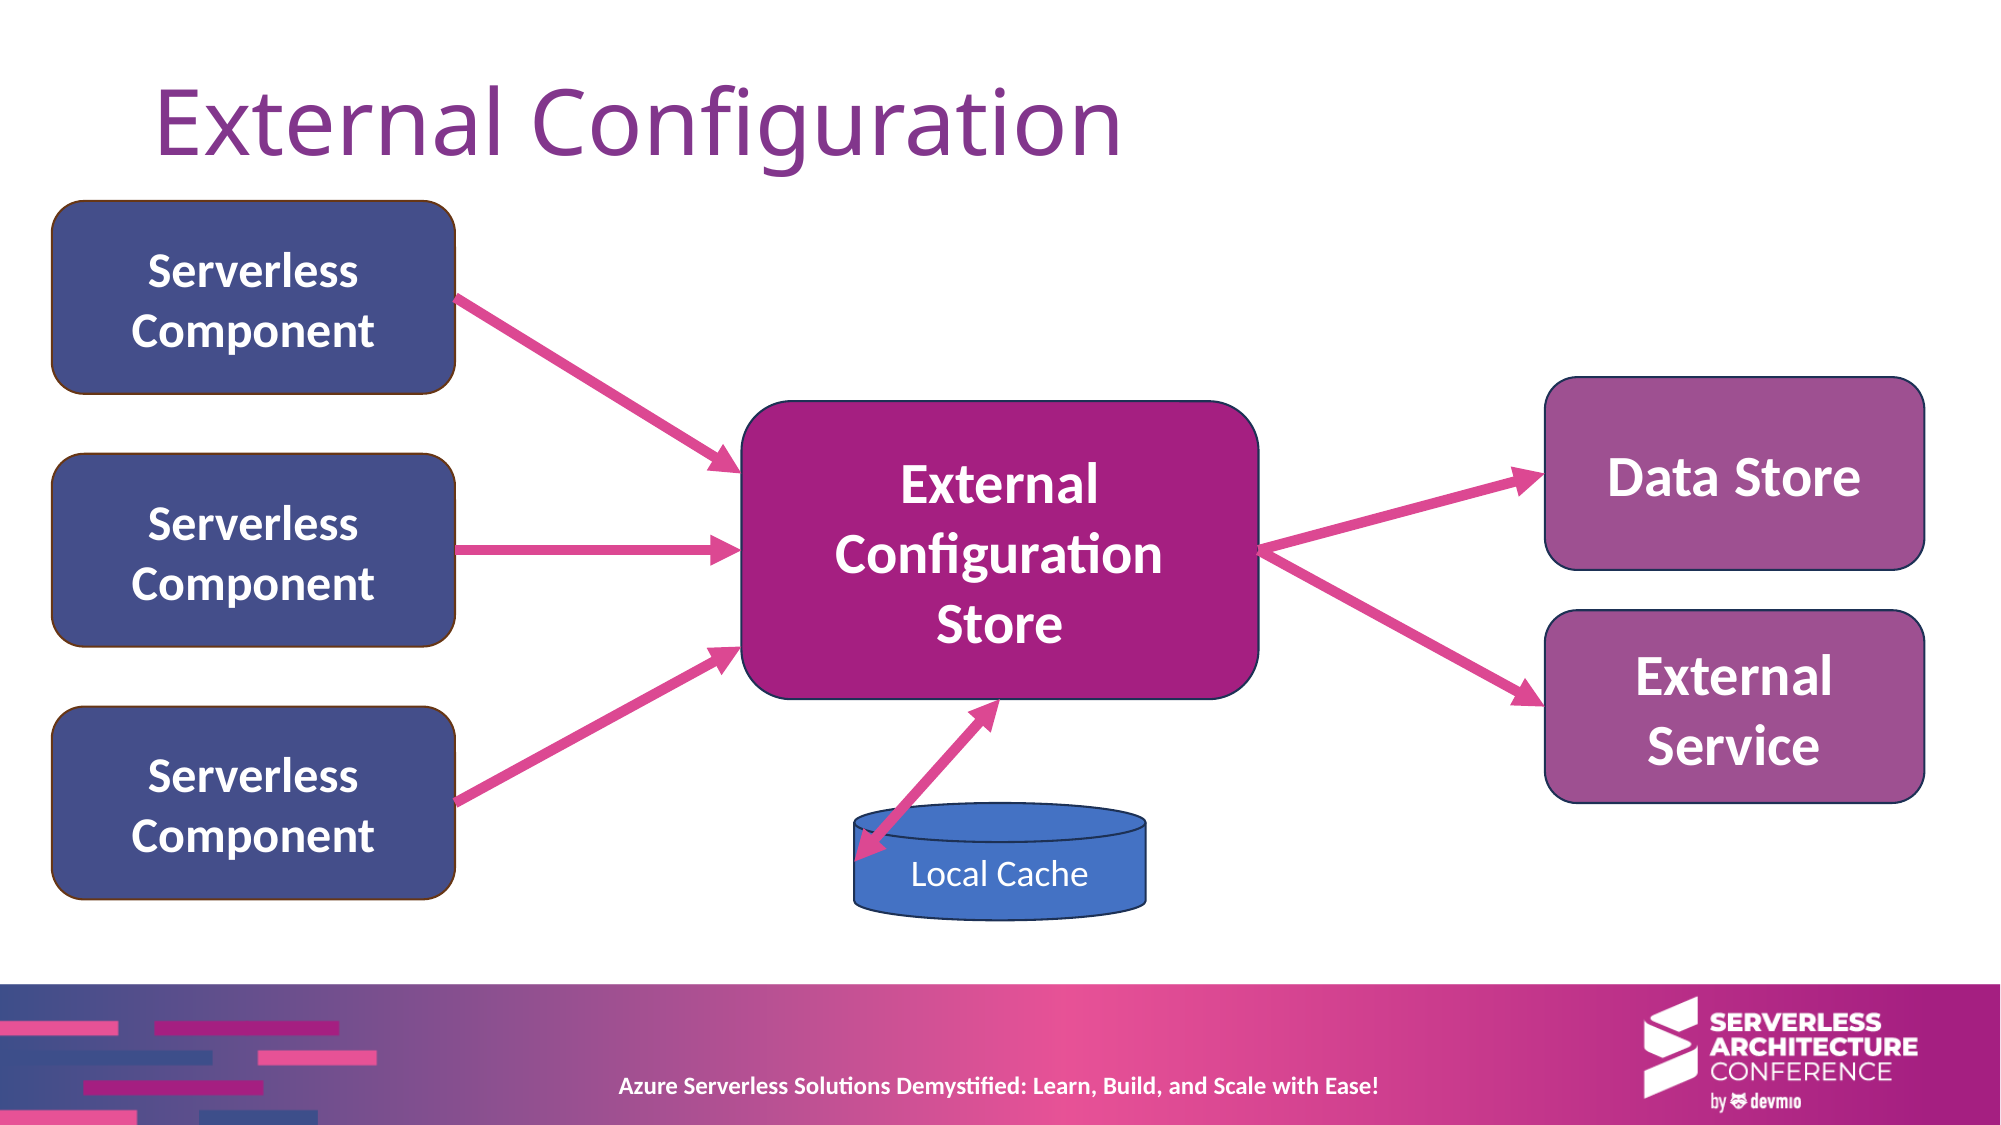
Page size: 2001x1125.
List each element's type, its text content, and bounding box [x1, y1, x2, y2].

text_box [1258, 550, 1545, 707]
text_box Local Cache [853, 801, 1147, 922]
picture [0, 0, 2001, 1125]
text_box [1258, 473, 1545, 550]
text_box Serverless Component [50, 199, 457, 395]
text_box Data Store [1543, 376, 1926, 571]
text_box External Service [1543, 609, 1926, 805]
text_box External Configuration Store [740, 400, 1260, 701]
text_box Serverless Component [50, 452, 457, 648]
title External Configuration [137, 17, 1863, 235]
text_box Serverless Component [50, 705, 457, 901]
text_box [455, 297, 742, 474]
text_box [455, 646, 742, 804]
